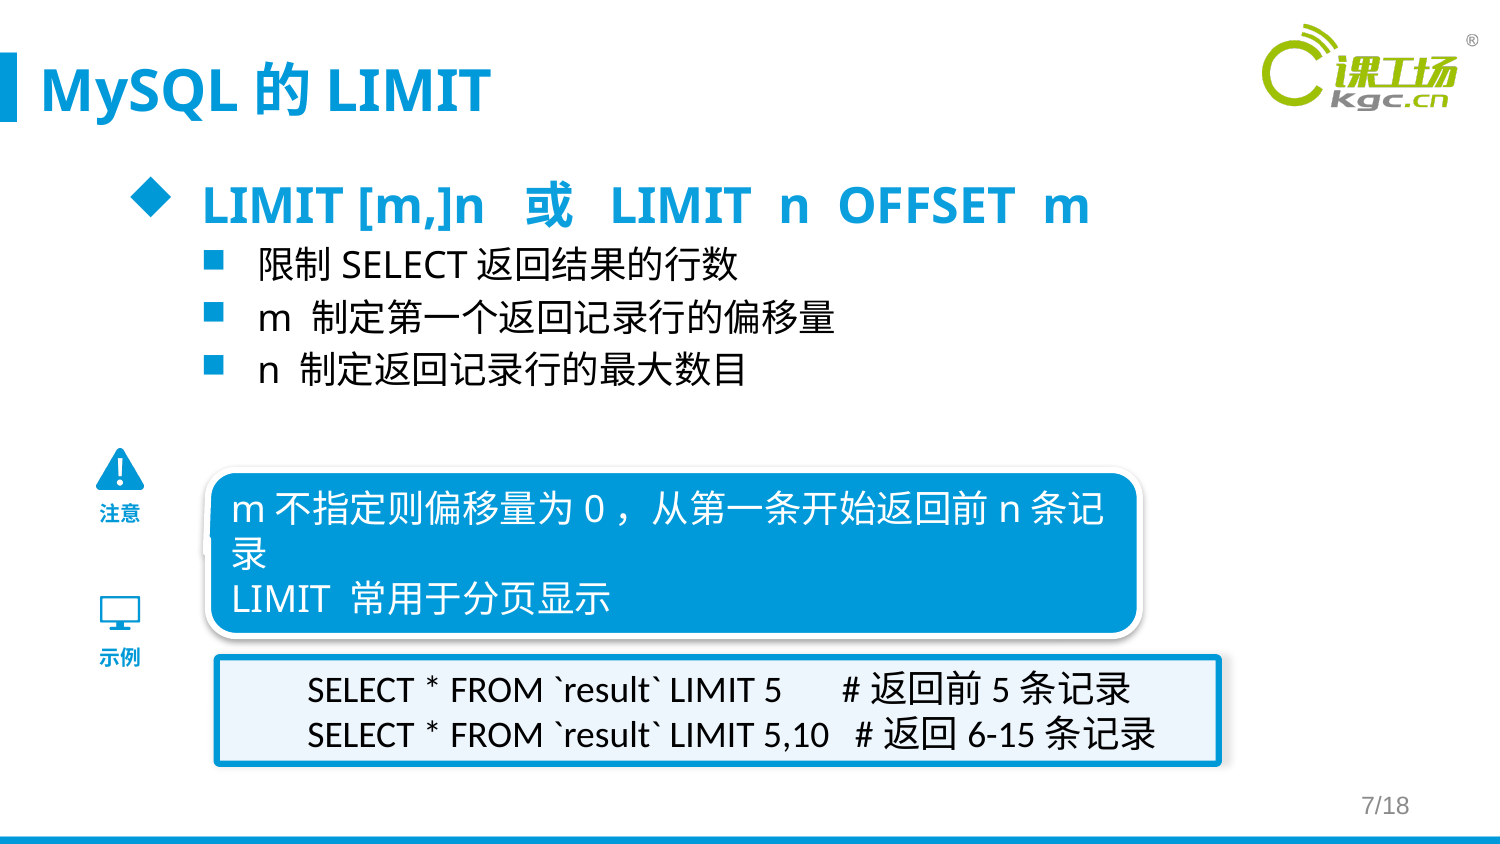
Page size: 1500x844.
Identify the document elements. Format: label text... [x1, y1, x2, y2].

picture [0, 0, 1500, 836]
text_box SELECT * FROM `result` LIMIT 5 #返回前5条记录 SELECT * FROM `result` LIMIT 5,10 #返回6-15条记录 [216, 657, 1219, 764]
list LIMIT [m,]n 或 LIMIT n OFFSET m 限制SELECT返回结果的行数 m 制定第一个返回记录行的偏移量 n 制定返回记录行的最大数目 [110, 166, 1385, 724]
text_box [83, 589, 157, 678]
title MySQL的LIMIT [39, 33, 1383, 151]
slide_number 7/18 [1074, 782, 1425, 828]
text_box m不指定则偏移量为0，从第一条开始返回前n条记录 LIMIT 常用于分页显示 [202, 466, 1143, 640]
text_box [83, 448, 157, 534]
